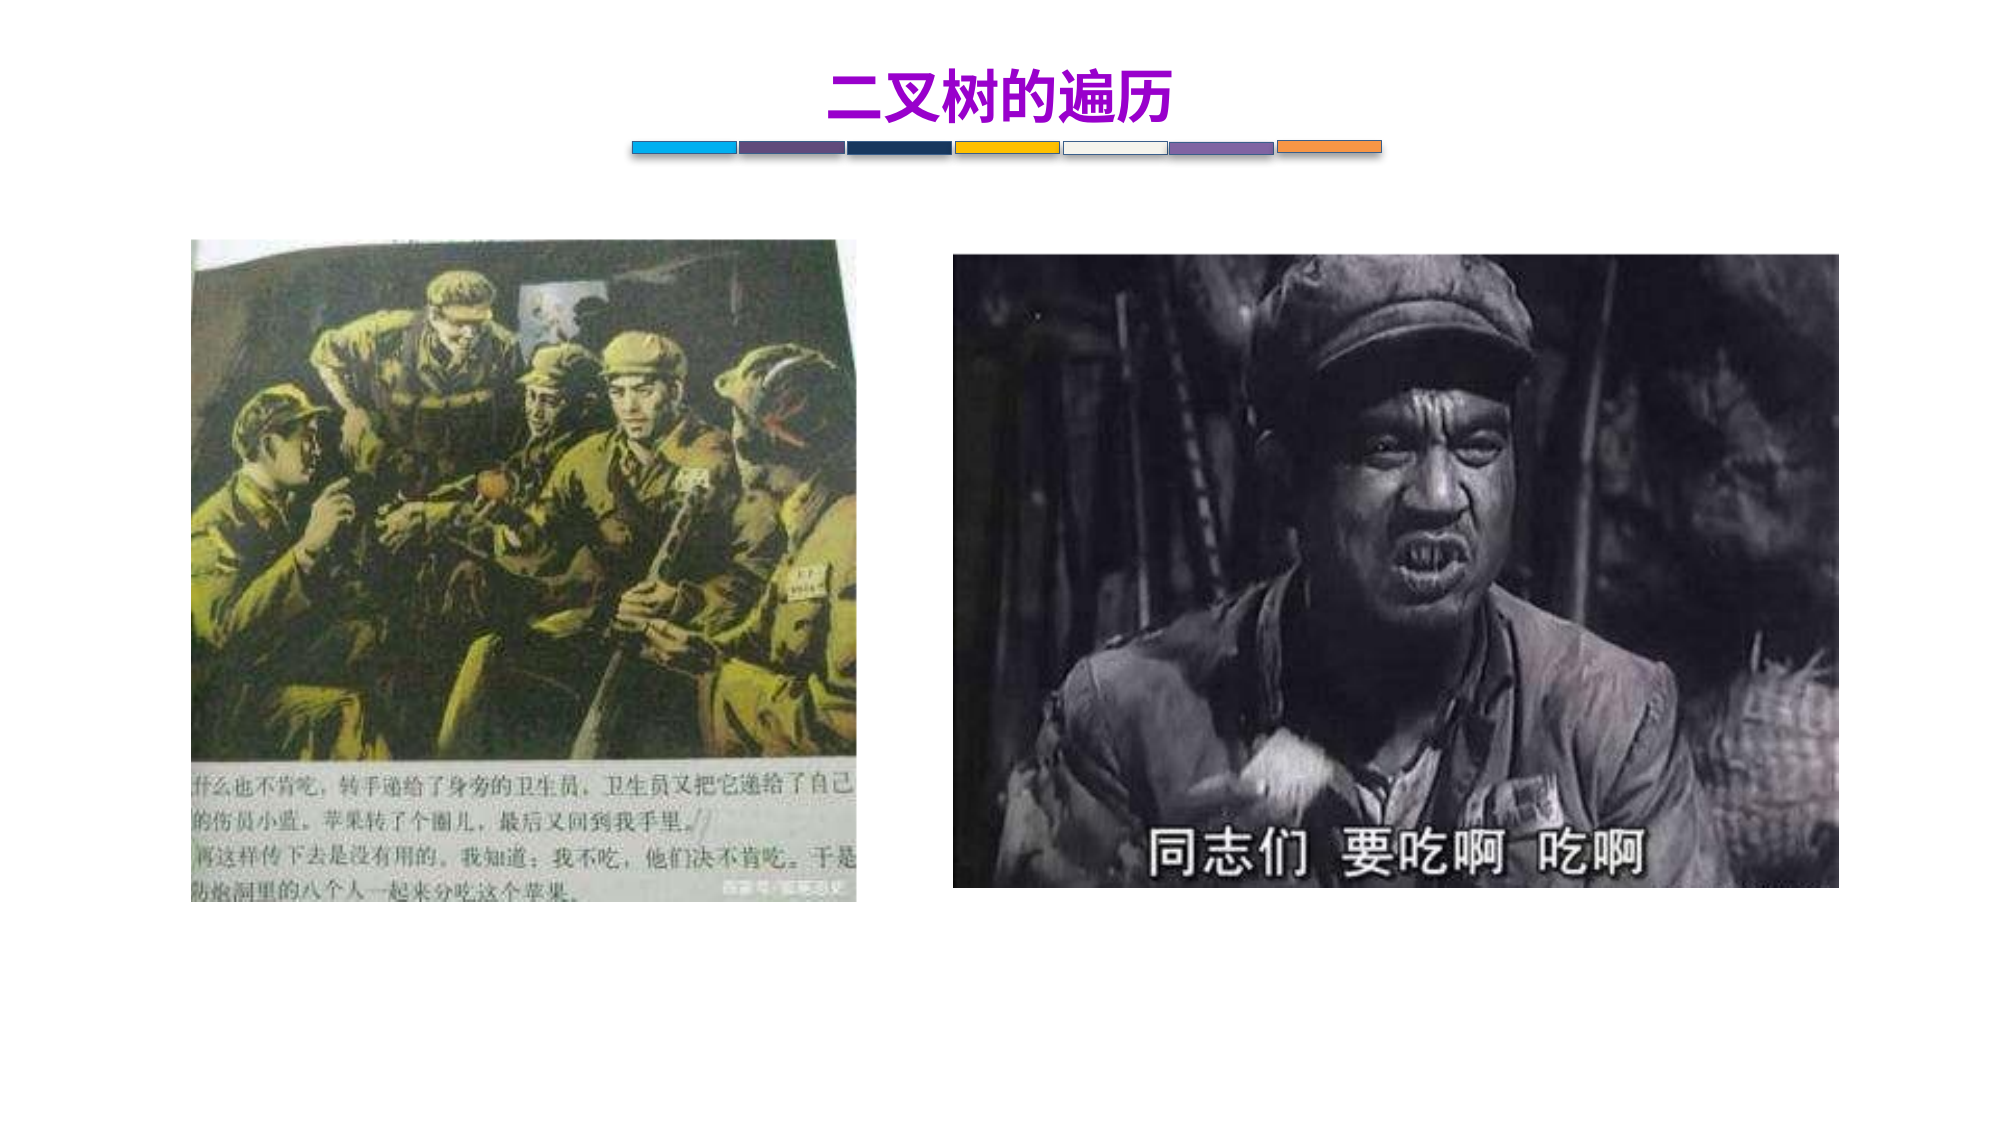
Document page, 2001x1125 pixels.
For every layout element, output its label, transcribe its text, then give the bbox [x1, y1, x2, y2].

text_box [1167, 140, 1275, 156]
text_box [846, 140, 953, 156]
text_box [953, 139, 1061, 156]
picture [191, 236, 859, 902]
text_box 二叉树的遍历 [0, 18, 2000, 138]
text_box [738, 139, 846, 156]
text_box [630, 139, 738, 155]
text_box [1061, 140, 1167, 156]
text_box [1275, 138, 1383, 155]
picture [953, 246, 1839, 888]
